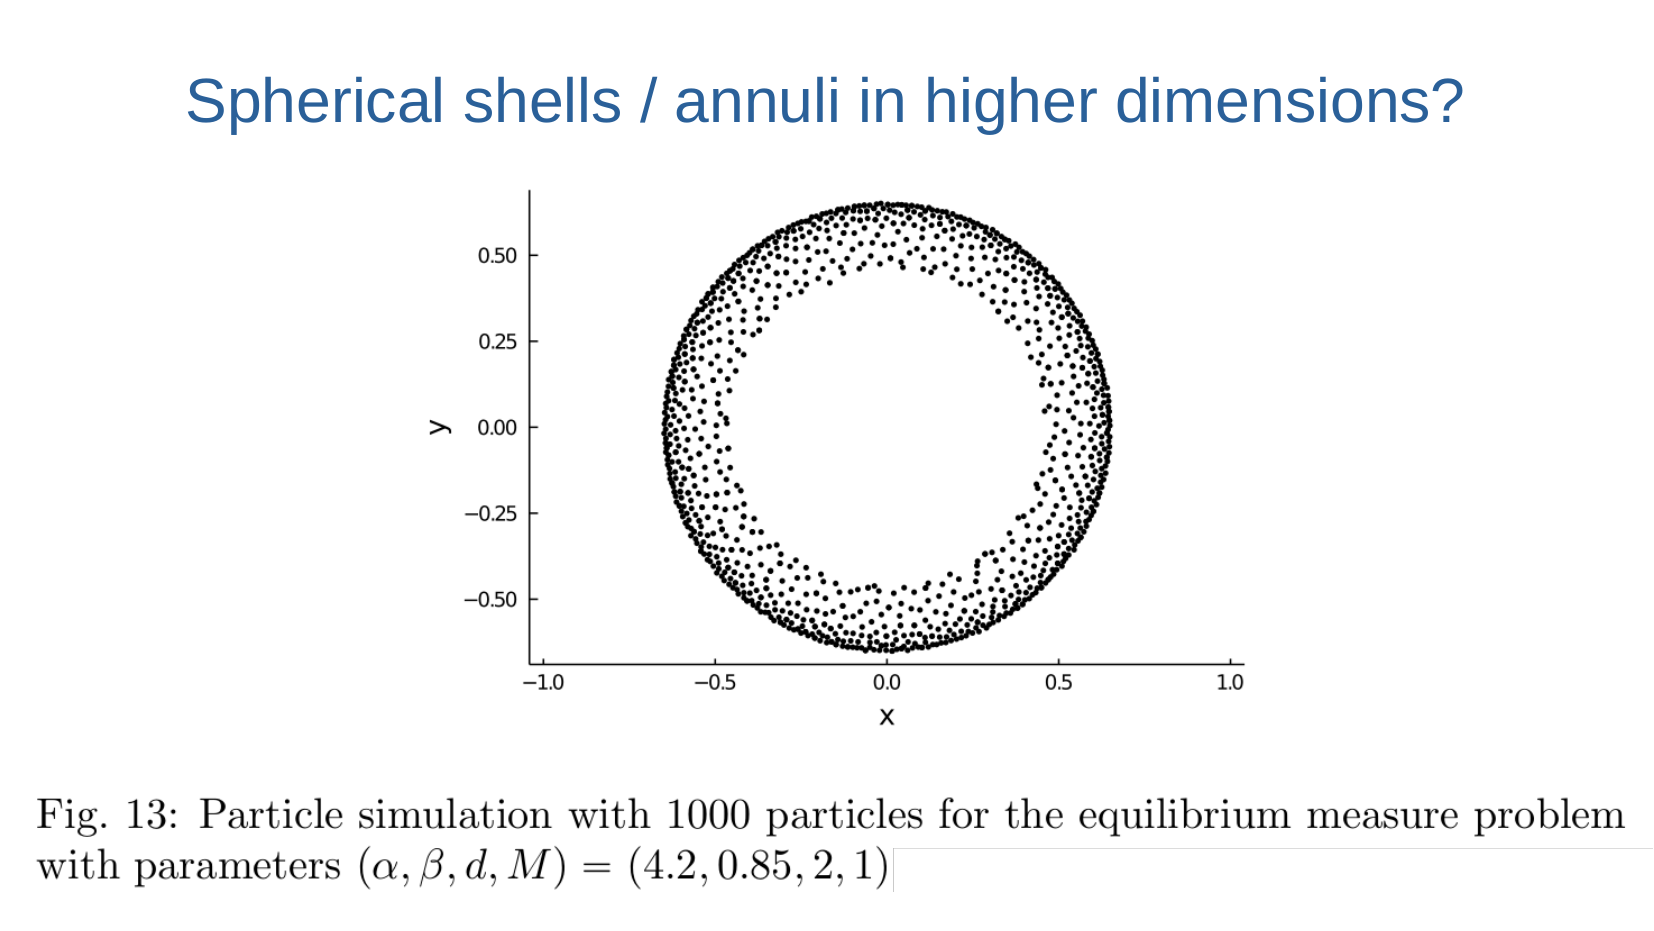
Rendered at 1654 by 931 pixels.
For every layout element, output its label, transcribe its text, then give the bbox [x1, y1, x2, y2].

picture [0, 146, 1653, 892]
title Spherical shells / annuli in higher dimensions? [82, 19, 1571, 146]
